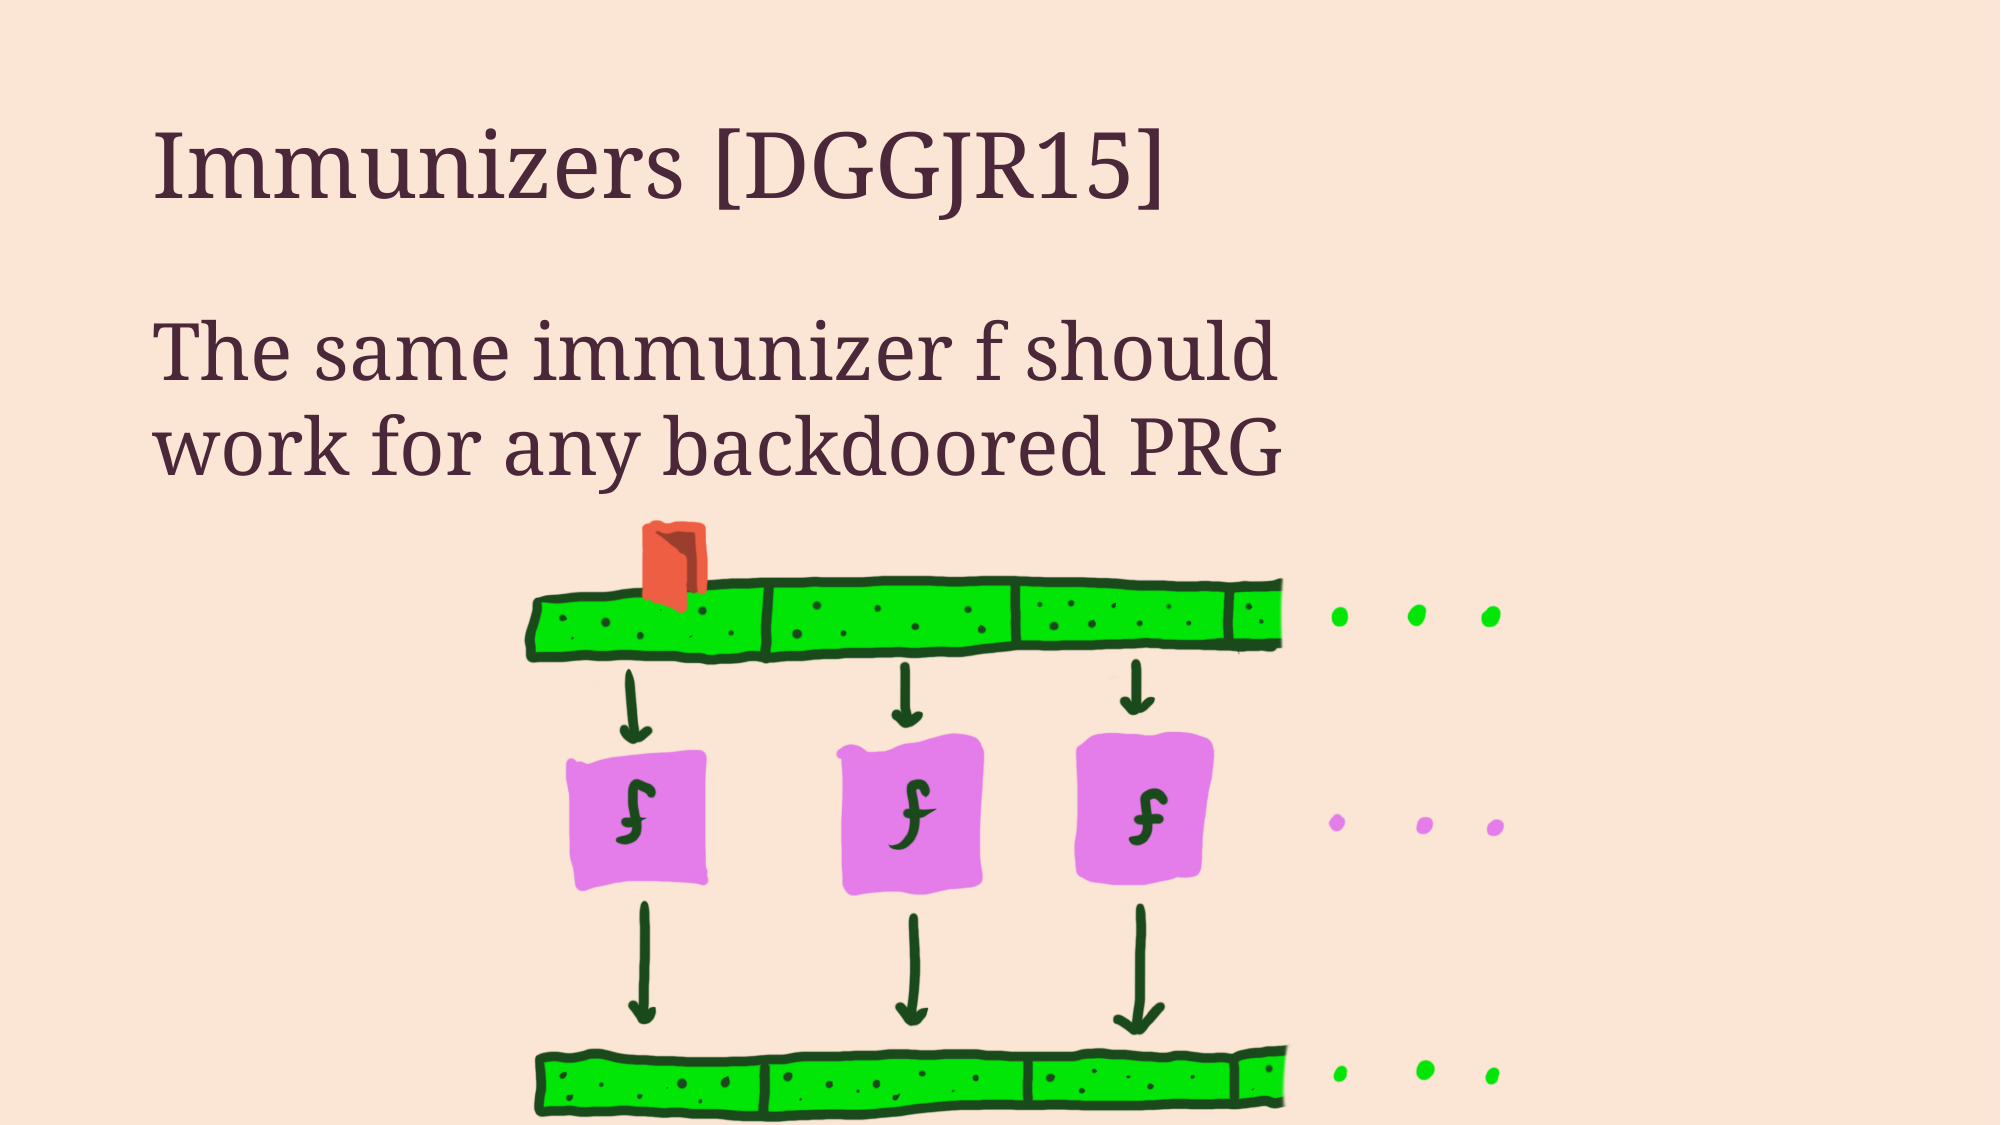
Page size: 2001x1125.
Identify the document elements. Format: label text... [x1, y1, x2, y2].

title Immunizers [DGGJR15] [137, 59, 1863, 278]
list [280, 166, 1607, 1125]
text_box The same immunizer f should work for any backdoored PRG [137, 293, 280, 499]
